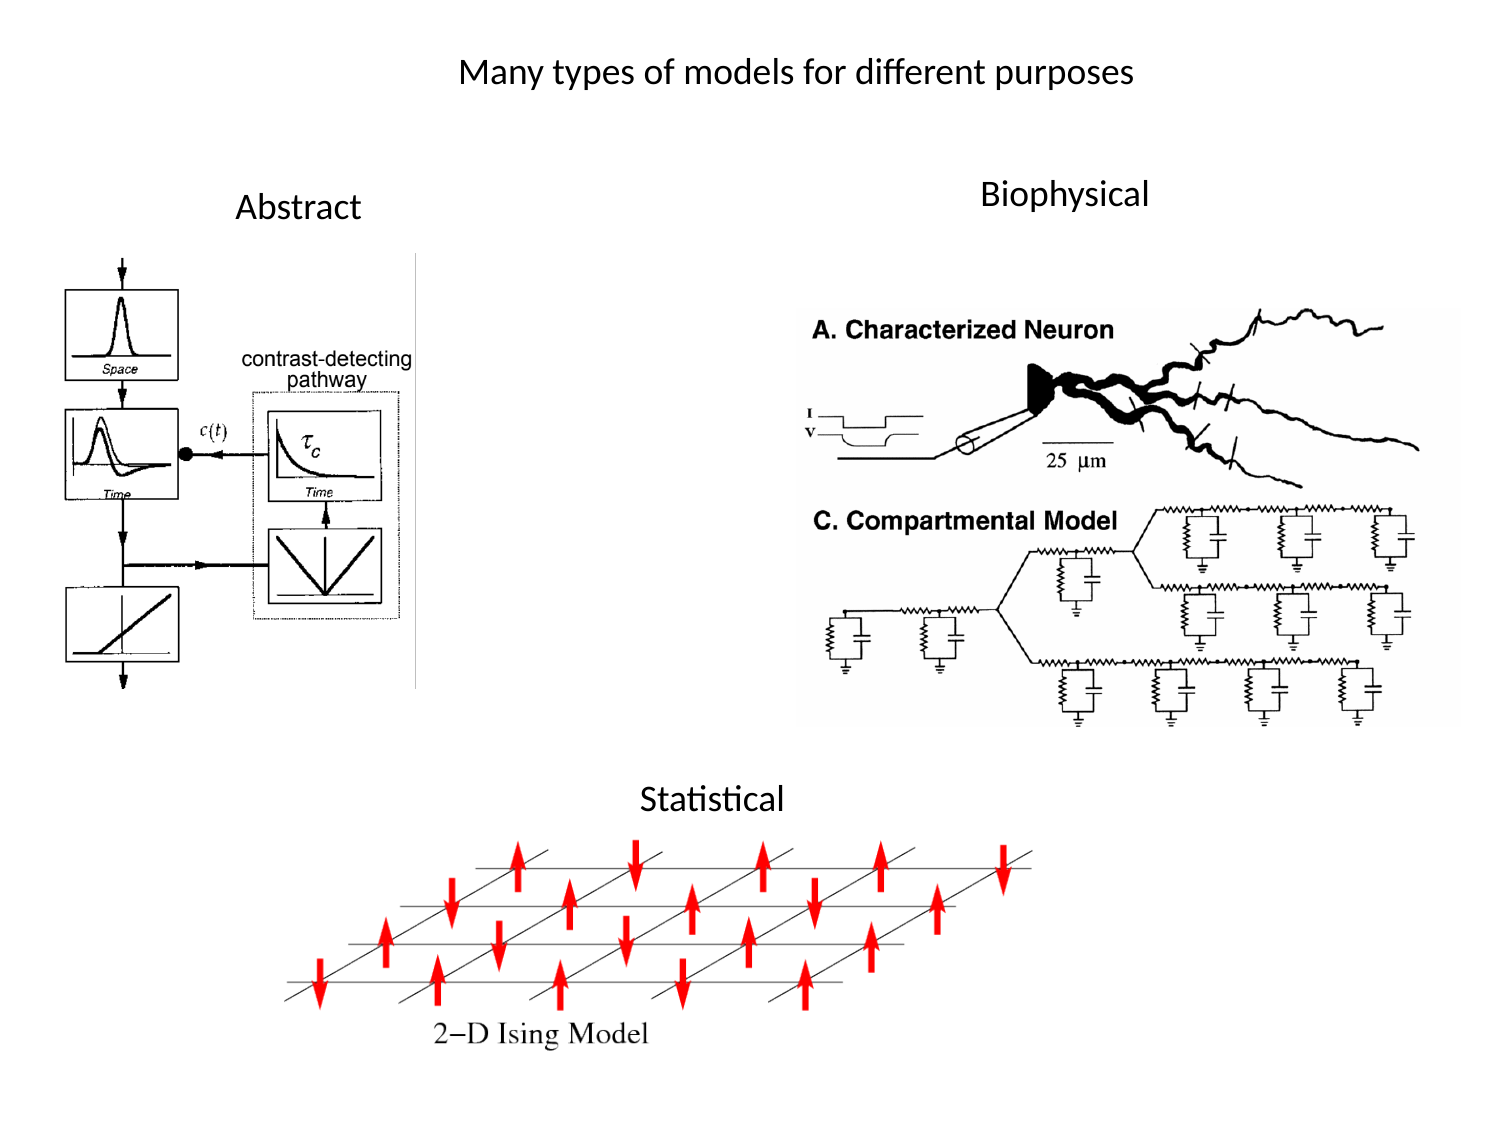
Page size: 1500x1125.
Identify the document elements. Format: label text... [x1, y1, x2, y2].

text_box Abstract [220, 174, 377, 235]
text_box Biophysical [965, 161, 1165, 222]
text_box Many types of models for different purposes [443, 39, 1151, 100]
picture [796, 308, 1461, 728]
text_box Statistical [625, 766, 800, 827]
picture [283, 834, 1035, 1053]
picture [50, 253, 420, 690]
